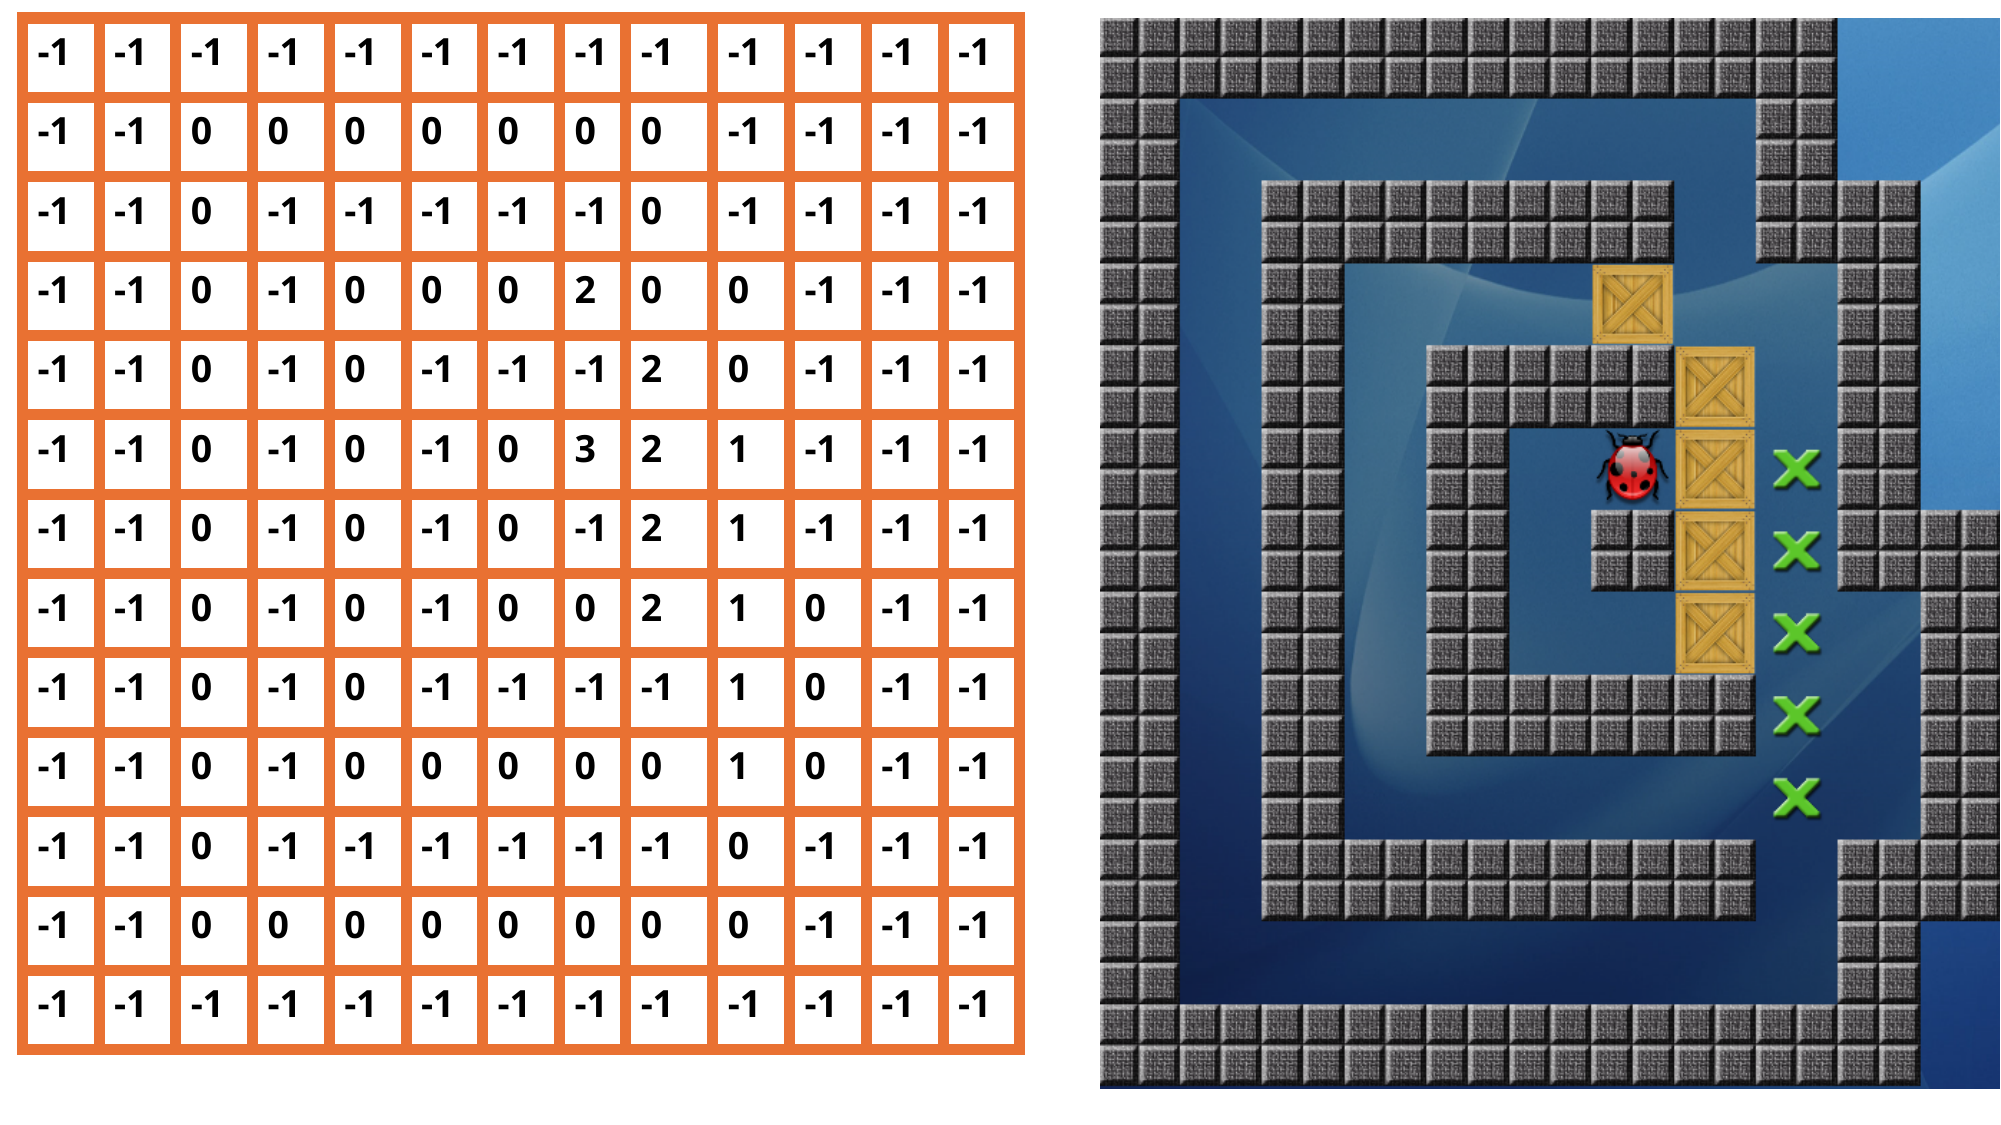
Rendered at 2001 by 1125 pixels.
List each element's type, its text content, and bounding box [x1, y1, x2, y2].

table_cell 0 [335, 103, 401, 171]
table_cell 1 [718, 579, 784, 647]
table_cell 0 [181, 420, 247, 489]
table_cell 1 [718, 658, 784, 727]
table_header -1 [872, 24, 938, 92]
table_cell -1 [28, 738, 94, 806]
table_cell 0 [181, 658, 247, 727]
table_header -1 [631, 24, 707, 92]
table_cell -1 [872, 897, 938, 965]
table_cell 2 [565, 262, 620, 330]
table_cell -1 [28, 897, 94, 965]
table_cell 0 [181, 103, 247, 171]
table_header -1 [718, 24, 784, 92]
table_cell -1 [795, 976, 861, 1044]
table_cell 1 [718, 420, 784, 489]
table_cell -1 [872, 500, 938, 568]
table_cell 0 [565, 103, 620, 171]
table_cell -1 [28, 420, 94, 489]
table_cell -1 [28, 817, 94, 886]
table_cell -1 [949, 658, 1014, 727]
table_cell -1 [949, 103, 1014, 171]
table_cell -1 [872, 420, 938, 489]
table_cell -1 [412, 976, 477, 1044]
table_cell 2 [631, 579, 707, 647]
table_cell -1 [872, 103, 938, 171]
table_cell 0 [181, 738, 247, 806]
table_cell -1 [105, 420, 170, 489]
table_cell 0 [412, 262, 477, 330]
table_cell -1 [105, 341, 170, 409]
table_cell -1 [258, 262, 324, 330]
table_cell -1 [28, 182, 94, 251]
table_cell 0 [488, 738, 554, 806]
table_cell -1 [258, 182, 324, 251]
table_cell -1 [795, 182, 861, 251]
table_cell 0 [565, 579, 620, 647]
table_cell -1 [872, 579, 938, 647]
table_header -1 [949, 24, 1014, 92]
table_cell -1 [949, 262, 1014, 330]
table_cell -1 [258, 817, 324, 886]
table_cell -1 [105, 817, 170, 886]
table_cell -1 [488, 182, 554, 251]
table_cell -1 [872, 182, 938, 251]
table_cell -1 [412, 341, 477, 409]
table_cell 0 [488, 500, 554, 568]
table_cell 0 [565, 897, 620, 965]
table_cell -1 [872, 817, 938, 886]
table_cell 2 [631, 420, 707, 489]
table_cell 0 [335, 897, 401, 965]
table_cell 0 [181, 341, 247, 409]
table_cell -1 [795, 420, 861, 489]
table_cell 0 [795, 738, 861, 806]
table_cell -1 [28, 103, 94, 171]
table_cell -1 [949, 579, 1014, 647]
table_cell -1 [631, 658, 707, 727]
table_cell -1 [795, 500, 861, 568]
table_cell 0 [631, 738, 707, 806]
table_cell 0 [565, 738, 620, 806]
table_cell -1 [949, 738, 1014, 806]
table_cell 0 [258, 897, 324, 965]
table_cell 0 [258, 103, 324, 171]
table_cell 1 [718, 500, 784, 568]
table_cell -1 [718, 182, 784, 251]
table_header -1 [488, 24, 554, 92]
table_cell -1 [105, 103, 170, 171]
table_header -1 [258, 24, 324, 92]
table_cell -1 [412, 817, 477, 886]
table_cell 1 [718, 738, 784, 806]
table_cell 0 [631, 262, 707, 330]
table_cell -1 [488, 341, 554, 409]
table_cell -1 [28, 262, 94, 330]
table_cell -1 [949, 420, 1014, 489]
table_cell 0 [181, 817, 247, 886]
table_cell 0 [335, 420, 401, 489]
table_cell 0 [181, 182, 247, 251]
table_cell -1 [28, 579, 94, 647]
table_cell -1 [412, 420, 477, 489]
table_cell -1 [949, 976, 1014, 1044]
table_cell -1 [949, 897, 1014, 965]
table_cell 0 [181, 897, 247, 965]
table_header -1 [105, 24, 170, 92]
table_cell 0 [488, 262, 554, 330]
table_cell -1 [565, 182, 620, 251]
table_cell 0 [488, 103, 554, 171]
table_cell 0 [181, 500, 247, 568]
table_cell -1 [488, 658, 554, 727]
table_cell -1 [631, 817, 707, 886]
table_cell 0 [718, 262, 784, 330]
table_cell -1 [795, 897, 861, 965]
table_header -1 [412, 24, 477, 92]
table_header -1 [28, 24, 94, 92]
table_header -1 [565, 24, 620, 92]
table_cell 0 [631, 182, 707, 251]
table_cell -1 [258, 420, 324, 489]
table_cell -1 [105, 500, 170, 568]
table_cell 0 [412, 897, 477, 965]
table_header -1 [181, 24, 247, 92]
table_cell -1 [335, 182, 401, 251]
table_cell 0 [718, 817, 784, 886]
table_cell 0 [795, 658, 861, 727]
table_cell -1 [565, 500, 620, 568]
table_cell -1 [335, 976, 401, 1044]
table_cell -1 [949, 341, 1014, 409]
table_cell 0 [412, 738, 477, 806]
table_cell -1 [488, 817, 554, 886]
table_cell -1 [258, 658, 324, 727]
table_cell -1 [565, 658, 620, 727]
table_cell -1 [28, 976, 94, 1044]
table_cell -1 [949, 182, 1014, 251]
table_cell -1 [412, 500, 477, 568]
table_cell 0 [718, 341, 784, 409]
table_cell 0 [335, 579, 401, 647]
table_cell -1 [949, 500, 1014, 568]
table_cell -1 [28, 500, 94, 568]
table_cell -1 [258, 976, 324, 1044]
table_header -1 [795, 24, 861, 92]
table_cell 0 [335, 738, 401, 806]
table_cell 2 [631, 500, 707, 568]
table_cell -1 [795, 103, 861, 171]
table_cell -1 [872, 658, 938, 727]
table_cell -1 [258, 579, 324, 647]
table_cell 2 [631, 341, 707, 409]
table_cell -1 [795, 817, 861, 886]
table_cell -1 [258, 500, 324, 568]
table_cell 0 [718, 897, 784, 965]
table_cell -1 [105, 182, 170, 251]
table_cell -1 [105, 976, 170, 1044]
table_cell -1 [795, 341, 861, 409]
table_cell -1 [105, 897, 170, 965]
table_cell -1 [105, 738, 170, 806]
table_cell 0 [488, 897, 554, 965]
picture [1099, 17, 2000, 1090]
table_cell -1 [949, 817, 1014, 886]
table_cell -1 [335, 817, 401, 886]
table_cell -1 [718, 103, 784, 171]
table_cell -1 [105, 262, 170, 330]
table_cell -1 [28, 658, 94, 727]
table_cell -1 [488, 976, 554, 1044]
table_cell -1 [105, 579, 170, 647]
table_cell 0 [412, 103, 477, 171]
table_cell 0 [335, 262, 401, 330]
table_cell -1 [718, 976, 784, 1044]
table_cell -1 [181, 976, 247, 1044]
table_cell -1 [28, 341, 94, 409]
table_cell 0 [631, 103, 707, 171]
table_cell -1 [565, 976, 620, 1044]
table_cell 0 [335, 341, 401, 409]
table_header -1 [335, 24, 401, 92]
table_cell 0 [181, 262, 247, 330]
table_cell 0 [335, 500, 401, 568]
table_cell 0 [631, 897, 707, 965]
table_cell -1 [565, 817, 620, 886]
table_cell -1 [412, 579, 477, 647]
table_cell 0 [795, 579, 861, 647]
table_cell -1 [872, 738, 938, 806]
table_cell -1 [565, 341, 620, 409]
table_cell -1 [872, 262, 938, 330]
table_cell -1 [258, 341, 324, 409]
table_cell -1 [795, 262, 861, 330]
table_cell 0 [488, 579, 554, 647]
table_cell 3 [565, 420, 620, 489]
table_cell -1 [872, 341, 938, 409]
table_cell -1 [105, 658, 170, 727]
table_cell -1 [412, 182, 477, 251]
table_cell 0 [181, 579, 247, 647]
table_cell -1 [872, 976, 938, 1044]
table_cell 0 [488, 420, 554, 489]
table_cell -1 [631, 976, 707, 1044]
table_cell 0 [335, 658, 401, 727]
table_cell -1 [412, 658, 477, 727]
table_cell -1 [258, 738, 324, 806]
